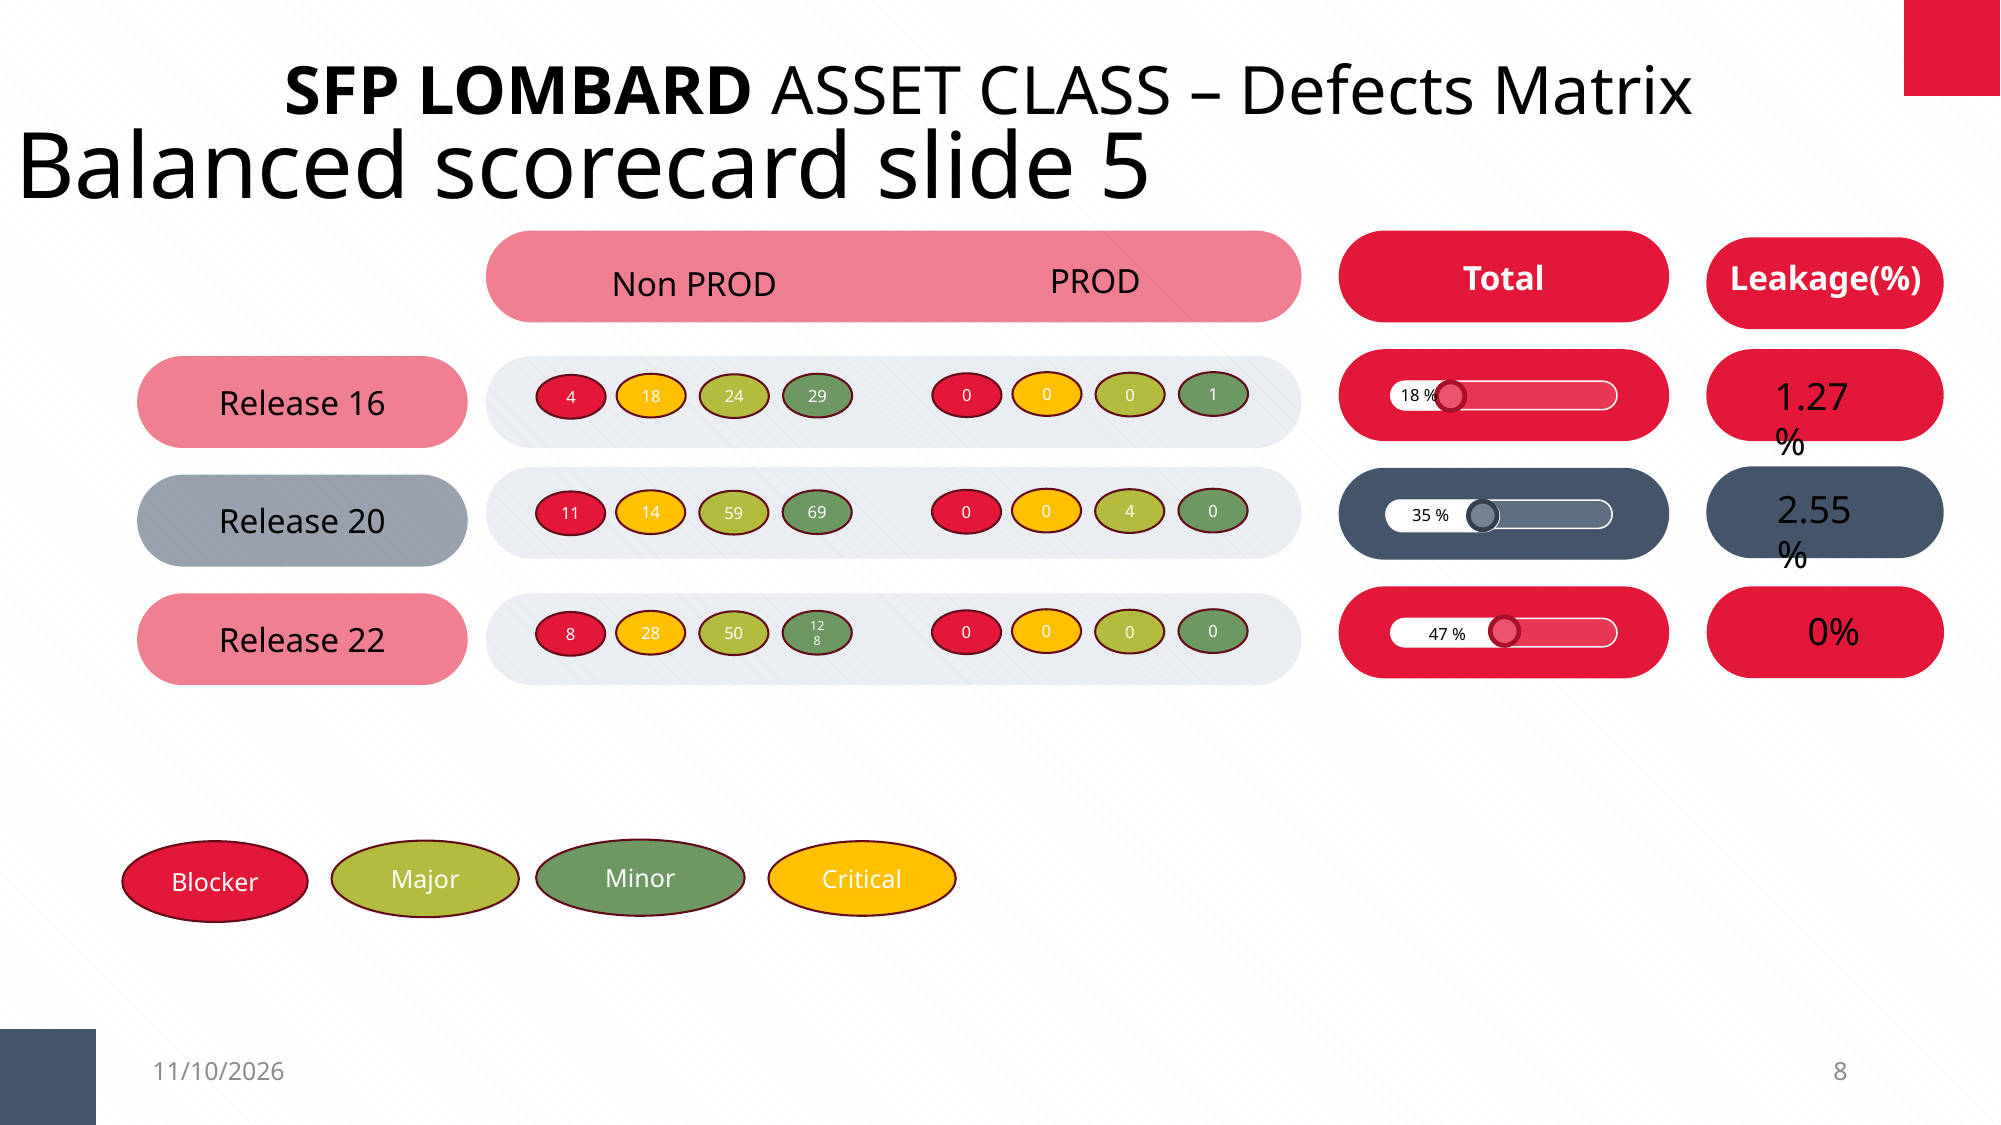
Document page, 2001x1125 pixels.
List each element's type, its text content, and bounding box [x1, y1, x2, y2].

text_box Major [330, 839, 520, 919]
text_box [484, 465, 1303, 560]
text_box [1705, 236, 1945, 331]
text_box 1.27% [1759, 365, 1891, 471]
text_box [484, 229, 1303, 324]
text_box [1903, 0, 2000, 97]
text_box SFP LOMBARD ASSET CLASS – Defects Matrix [49, 48, 1930, 129]
text_box Release 16 [218, 381, 386, 423]
text_box Blocker [121, 840, 309, 924]
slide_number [137, 1042, 588, 1103]
text_box [484, 355, 1303, 449]
text_box Critical [767, 840, 957, 917]
text_box [1705, 465, 1945, 560]
text_box [1705, 585, 1946, 680]
text_box 0% [1763, 600, 1895, 661]
text_box [0, 1028, 97, 1125]
title Balanced scorecard slide 5 [0, 59, 1725, 278]
text_box Release 20 [218, 500, 386, 541]
text_box [136, 592, 469, 687]
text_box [536, 609, 1248, 656]
text_box Leakage(%) [1729, 256, 1922, 297]
slide_number 8 [1412, 1042, 1863, 1103]
text_box Release 22 [218, 619, 386, 660]
text_box [484, 592, 1303, 687]
text_box 2.55% [1762, 478, 1893, 584]
text_box [1705, 348, 1945, 443]
text_box [136, 355, 469, 449]
text_box Minor [535, 838, 746, 917]
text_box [536, 372, 1248, 419]
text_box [536, 488, 1248, 536]
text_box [1338, 230, 1670, 679]
text_box Non PROD [611, 263, 777, 304]
text_box PROD [1049, 260, 1141, 301]
text_box [136, 473, 469, 568]
